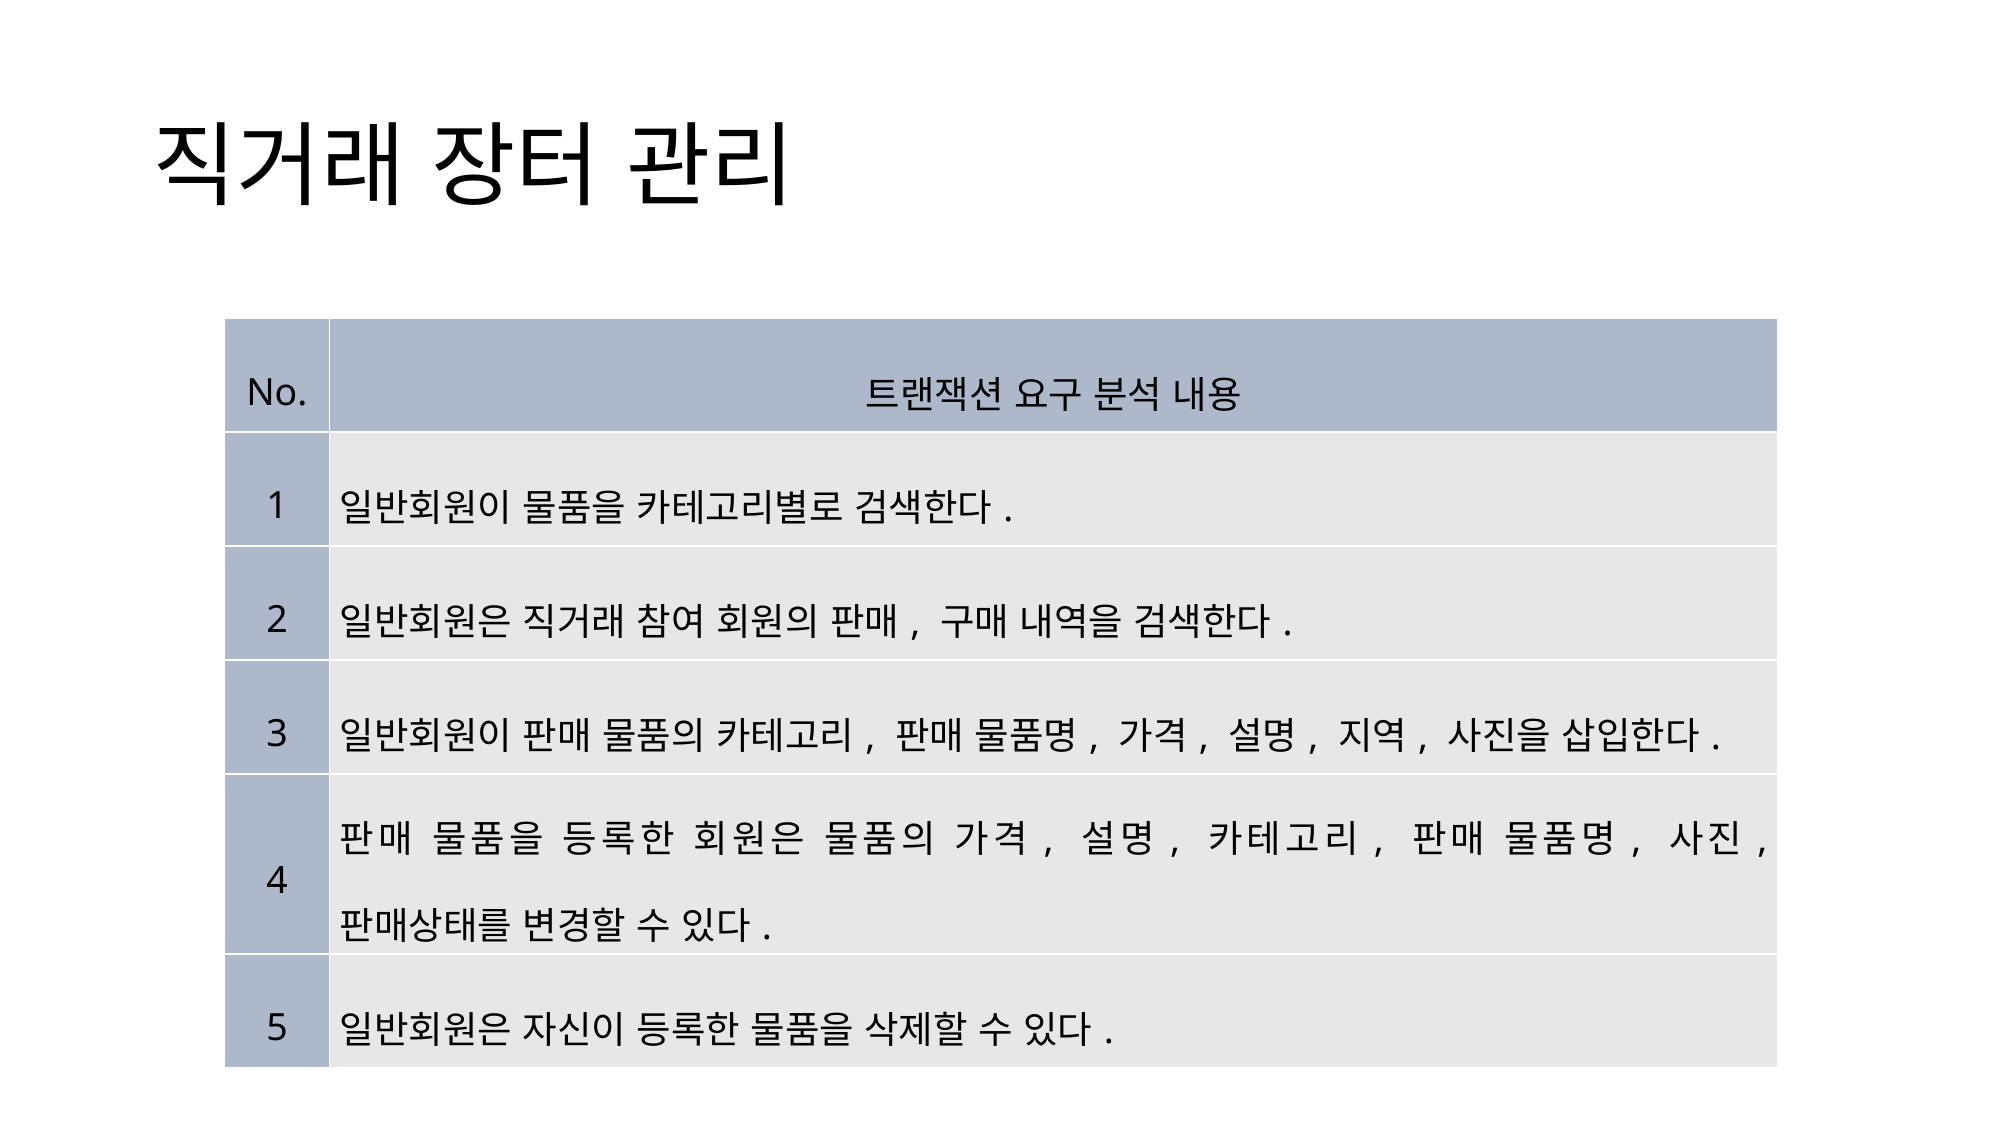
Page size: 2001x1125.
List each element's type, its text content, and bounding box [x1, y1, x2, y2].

table_cell 1 [225, 433, 329, 545]
table_cell 판매 물품을 등록한 회원은 물품의 가격, 설명, 카테고리, 판매 물품명, 사진, 판매상태를 변경할 수 있다. [330, 775, 1777, 953]
table_cell 4 [225, 775, 329, 953]
table_header 트랜잭션 요구 분석 내용 [330, 319, 1777, 431]
table_header No. [225, 319, 329, 431]
table_cell 2 [225, 547, 329, 659]
table_cell 3 [225, 661, 329, 773]
table_cell 일반회원은 직거래 참여 회원의 판매, 구매 내역을 검색한다. [330, 547, 1777, 659]
table_cell 일반회원이 판매 물품의 카테고리, 판매 물품명, 가격, 설명, 지역, 사진을 삽입한다. [330, 661, 1777, 773]
table_cell 일반회원은 자신이 등록한 물품을 삭제할 수 있다. [330, 955, 1777, 1067]
table_cell 일반회원이 물품을 카테고리별로 검색한다. [330, 433, 1777, 545]
table_cell 5 [225, 955, 329, 1067]
title 직거래 장터 관리 [137, 59, 1863, 278]
